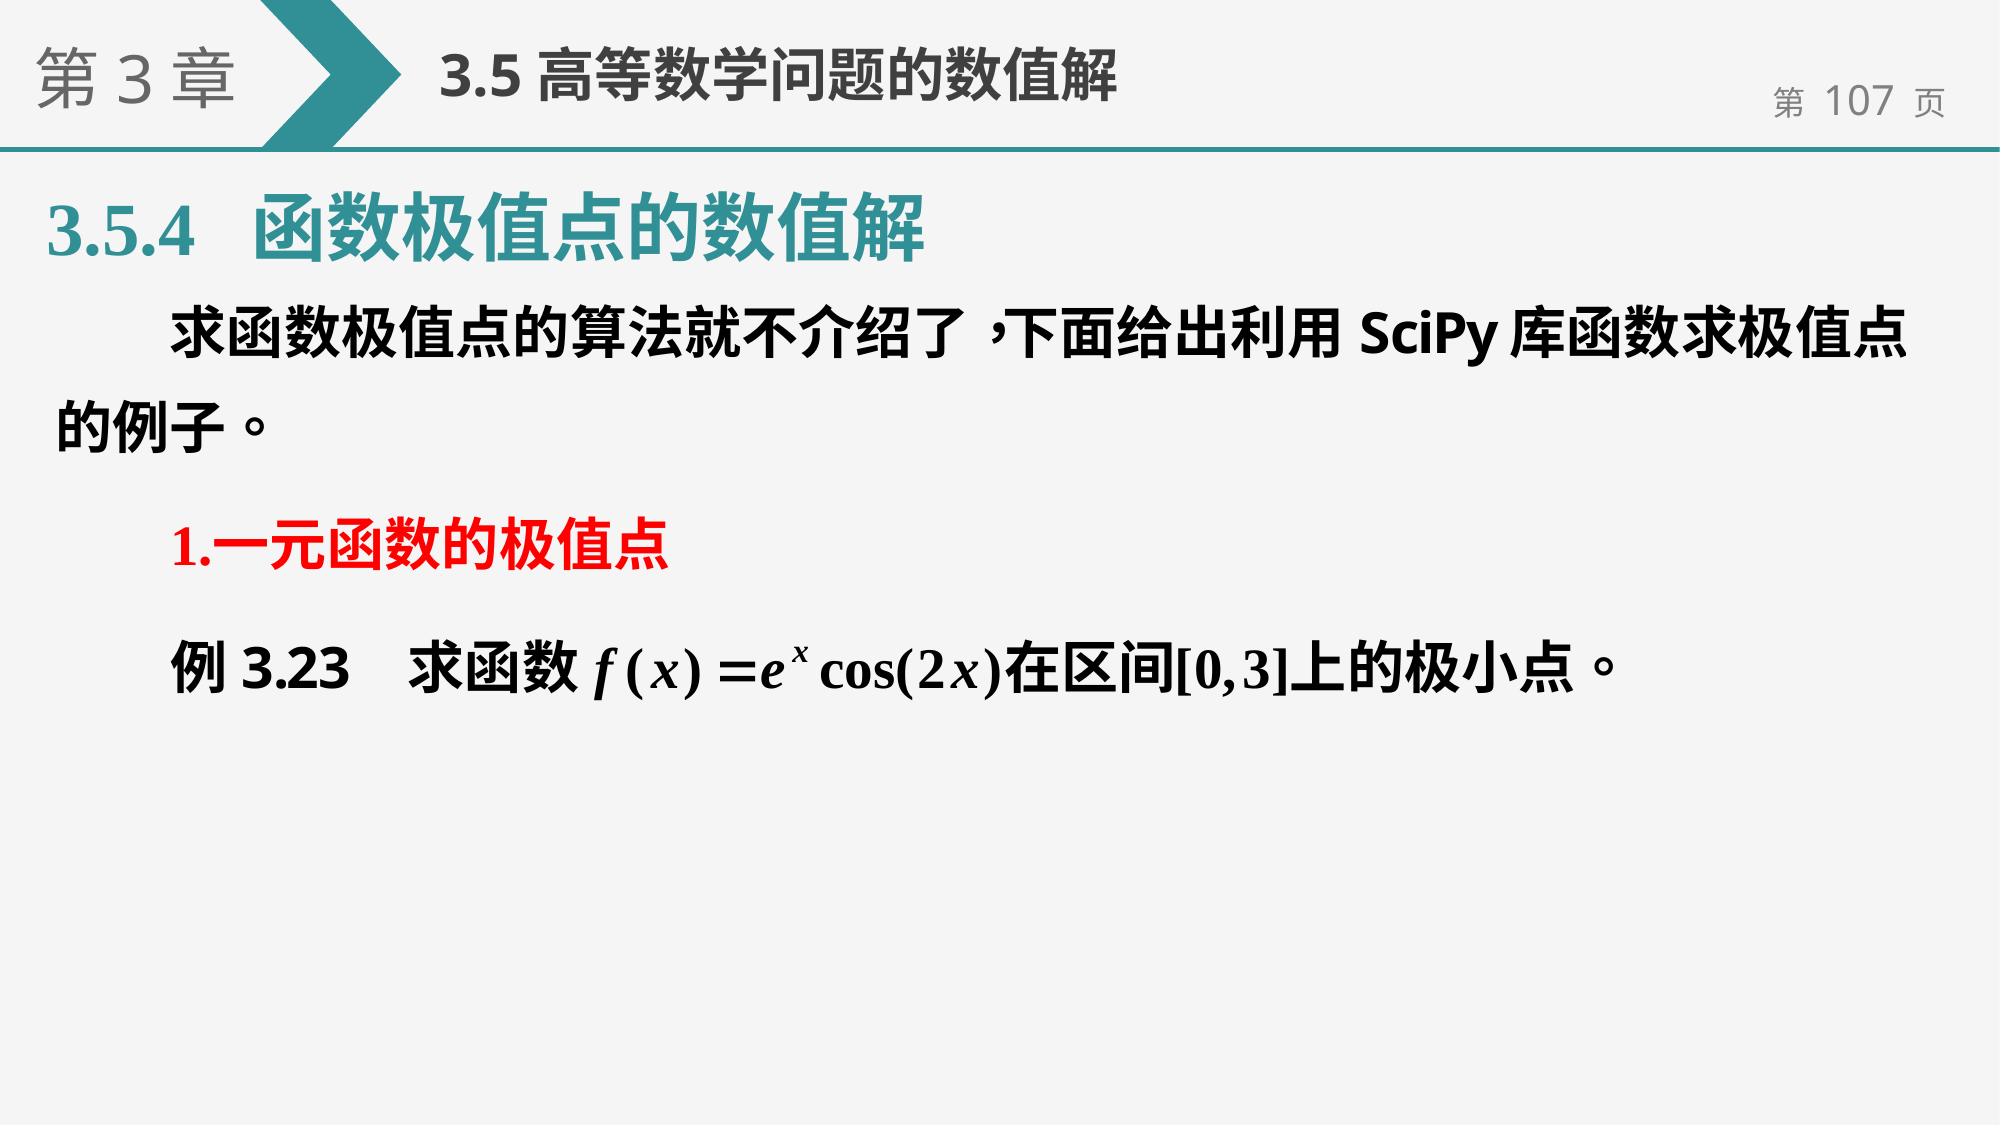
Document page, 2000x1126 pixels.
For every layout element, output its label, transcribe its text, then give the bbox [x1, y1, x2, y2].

text_box [258, 0, 403, 148]
text_box 3.5.4 函数极值点的数值解 [31, 161, 1863, 278]
text_box 第3章 [19, 29, 253, 125]
text_box 3.5高等数学问题的数值解 [424, 31, 1366, 116]
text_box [55, 285, 1906, 491]
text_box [55, 491, 1904, 1126]
